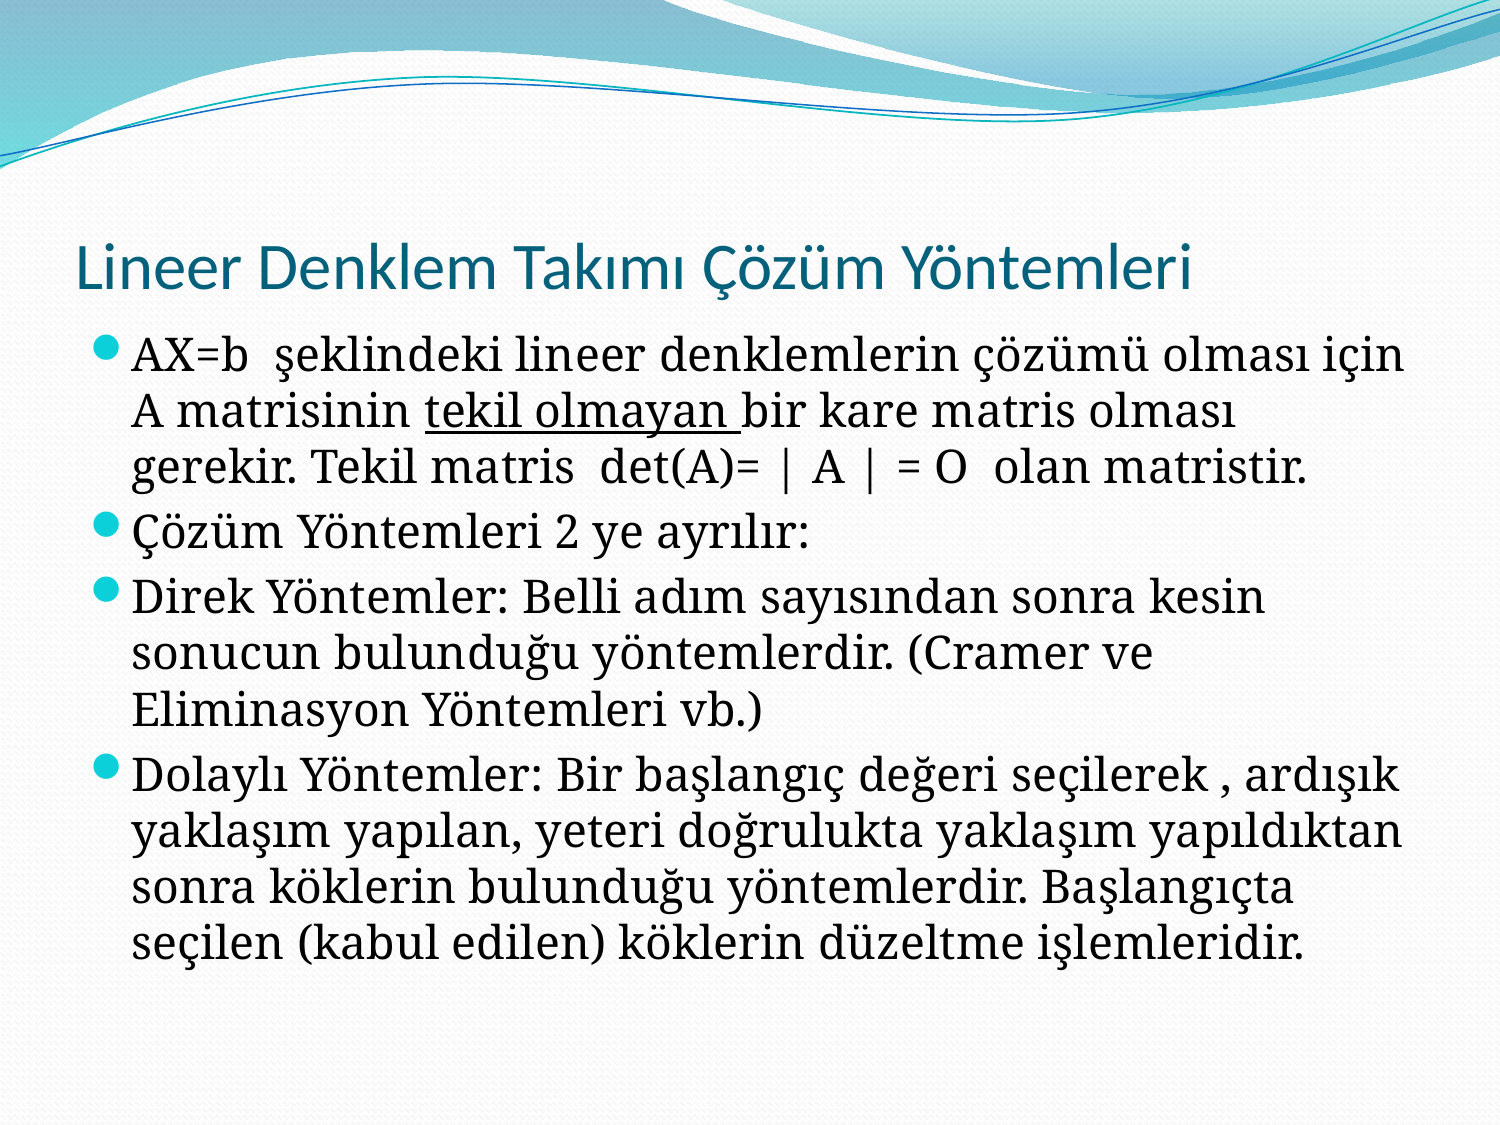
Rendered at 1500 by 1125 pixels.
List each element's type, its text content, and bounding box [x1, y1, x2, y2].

list AX=b şeklindeki lineer denklemlerin çözümü olması için A matrisinin tekil olmayan bir kare matris olması gerekir. Tekil matris det(A)= | A | = O olan matristir. Çözüm Yöntemleri 2 ye ayrılır: Direk Yöntemler: Belli adım sayısından sonra kesin sonucun bulunduğu yöntemlerdir. (Cramer ve Eliminasyon Yöntemleri vb.) Dolaylı Yöntemler: Bir başlangıç değeri seçilerek , ardışık yaklaşım yapılan, yeteri doğrulukta yaklaşım yapıldıktan sonra köklerin bulunduğu yöntemlerdir. Başlangıçta seçilen (kabul edilen) köklerin düzeltme işlemleridir. [75, 317, 1425, 1038]
title Lineer Denklem Takımı Çözüm Yöntemleri [75, 115, 1425, 303]
